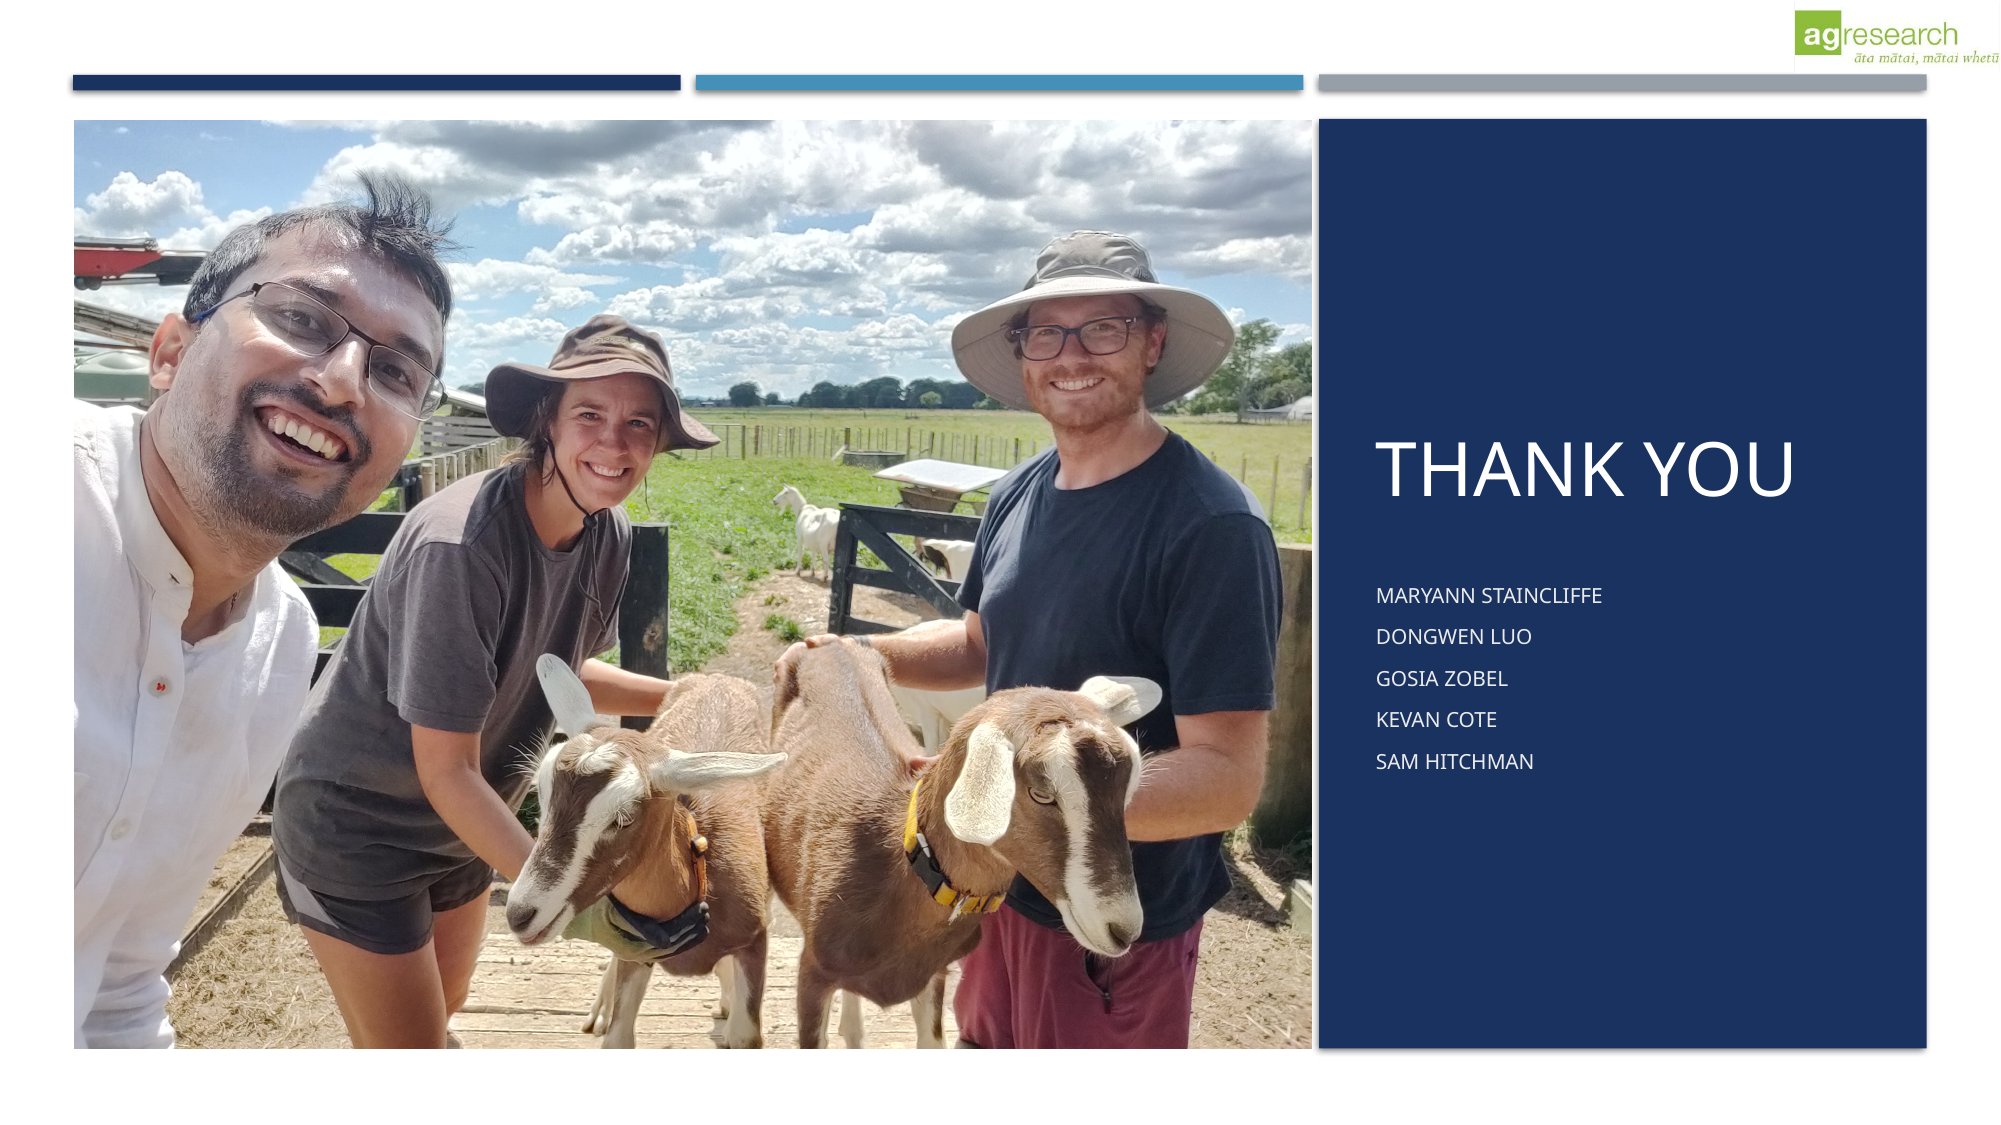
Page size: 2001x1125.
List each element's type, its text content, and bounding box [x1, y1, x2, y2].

text_box [0, 0, 2000, 1125]
subtitle Maryann Staincliffe Dongwen luo Gosia zobel Kevan cote Sam hitchman [1360, 574, 1867, 1007]
picture [72, 118, 1313, 1049]
title Thank You [1360, 232, 1867, 520]
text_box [72, 73, 1928, 92]
picture [1793, 2, 2000, 74]
text_box [1318, 118, 1928, 1049]
